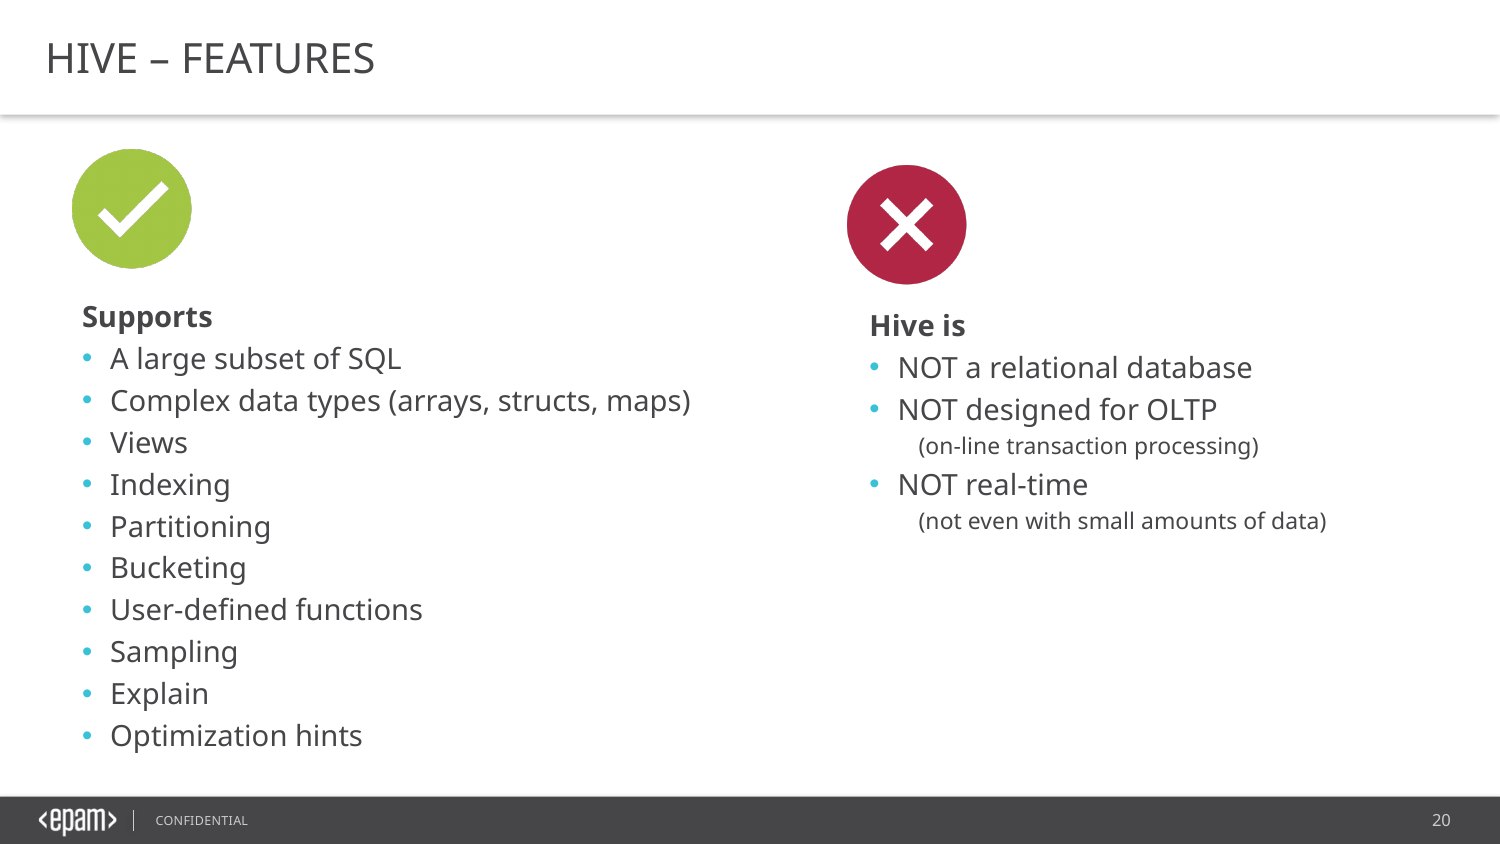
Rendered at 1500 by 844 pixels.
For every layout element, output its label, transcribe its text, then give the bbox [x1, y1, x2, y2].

text_box Hive is NOT a relational database NOT designed for OLTP (on-line transaction processing) NOT real-time (not even with small amounts of data) [854, 292, 1391, 781]
text_box Supports A large subset of SQL Complex data types (arrays, structs, maps) Views Indexing Partitioning Bucketing User-defined functions Sampling Explain Optimization hints [67, 283, 750, 772]
list Hive – Features [0, 0, 1500, 115]
picture [55, 133, 207, 285]
picture [830, 149, 982, 300]
picture [38, 808, 117, 837]
